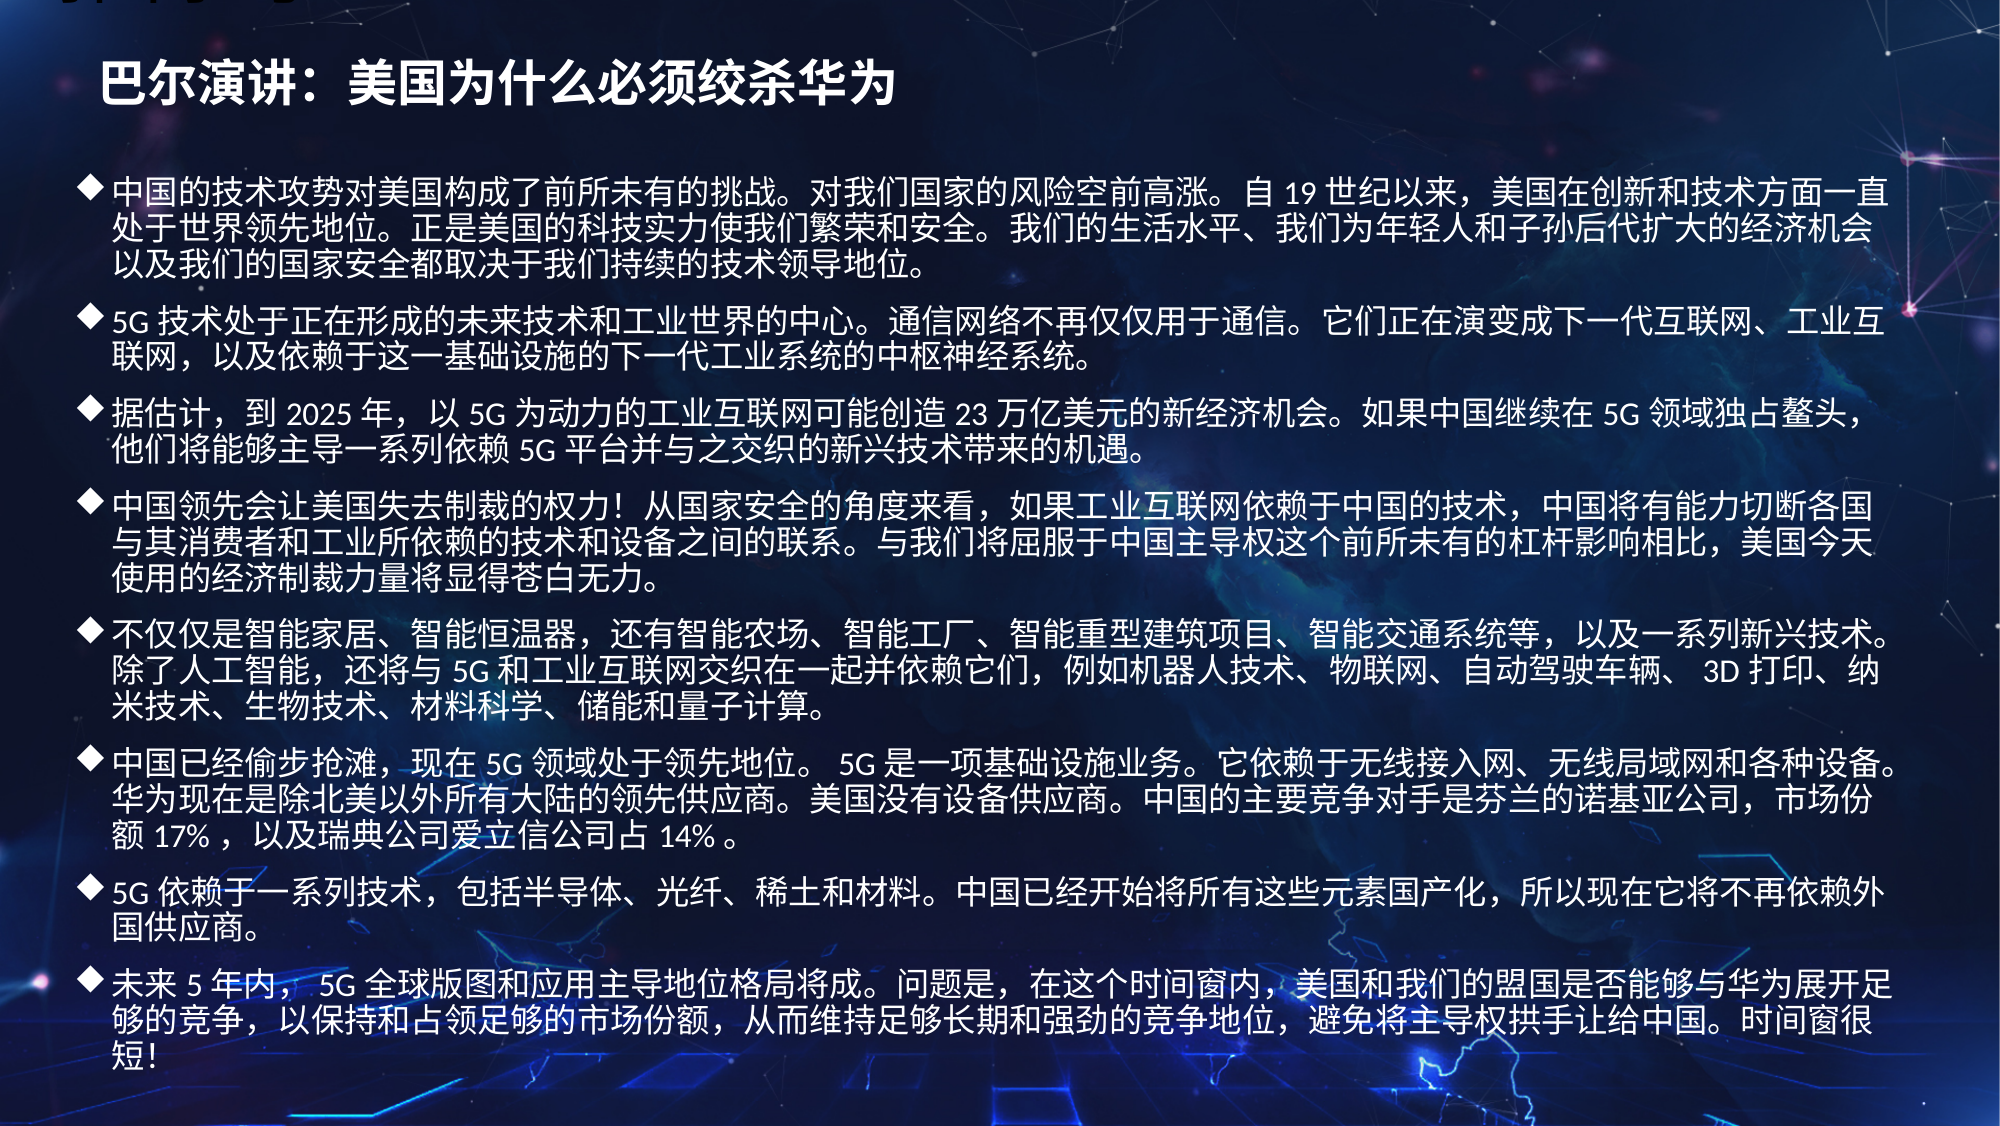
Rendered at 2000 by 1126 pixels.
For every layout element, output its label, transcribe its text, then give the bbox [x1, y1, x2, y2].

list 中国的技术攻势对美国构成了前所未有的挑战。对我们国家的风险空前高涨。自19世纪以来，美国在创新和技术方面一直处于世界领先地位。正是美国的科技实力使我们繁荣和安全。我们的生活水平、我们为年轻人和子孙后代扩大的经济机会以及我们的国家安全都取决于我们持续的技术领导地位。 5G技术处于正在形成的未来技术和工业世界的中心。通信网络不再仅仅用于通信。它们正在演变成下一代互联网、工业互联网，以及依赖于这一基础设施的下一代工业系统的中枢神经系统。 据估计，到2025年，以5G为动力的工业互联网可能创造23万亿美元的新经济机会。如果中国继续在5G领域独占鳌头，他们将能够主导一系列依赖5G平台并与之交织的新兴技术带来的机遇。 中国领先会让美国失去制裁的权力！从国家安全的角度来看，如果工业互联网依赖于中国的技术，中国将有能力切断各国与其消费者和工业所依赖的技术和设备之间的联系。与我们将屈服于中国主导权这个前所未有的杠杆影响相比，美国今天使用的经济制裁力量将显得苍白无力。 不仅仅是智能家居、智能恒温器，还有智能农场、智能工厂、智能重型建筑项目、智能交通系统等，以及一系列新兴技术。除了人工智能，还将与5G和工业互联网交织在一起并依赖它们，例如机器人技术、物联网、自动驾驶车辆、3D打印、纳米技术、生物技术、材料科学、储能和量子计算。 中国已经偷步抢滩，现在5G领域处于领先地位。5G是一项基础设施业务。它依赖于无线接入网、无线局域网和各种设备。华为现在是除北美以外所有大陆的领先供应商。美国没有设备供应商。中国的主要竞争对手是芬兰的诺基亚公司，市场份额17%，以及瑞典公司爱立信公司占14%。 5G依赖于一系列技术，包括半导体、光纤、稀土和材料。中国已经开始将所有这些元素国产化，所以现在它将不再依赖外国供应商。 未来5年内，5G全球版图和应用主导地位格局将成。问题是，在这个时间窗内，美国和我们的盟国是否能够与华为展开足够的竞争，以保持和占领足够的市场份额，从而维持足够长期和强劲的竞争地位，避免将主导权拱手让给中国。时间窗很短！ [74, 175, 1896, 1020]
picture [0, 0, 2000, 1126]
title 巴尔演讲：美国为什么必须绞杀华为 [97, 58, 907, 120]
